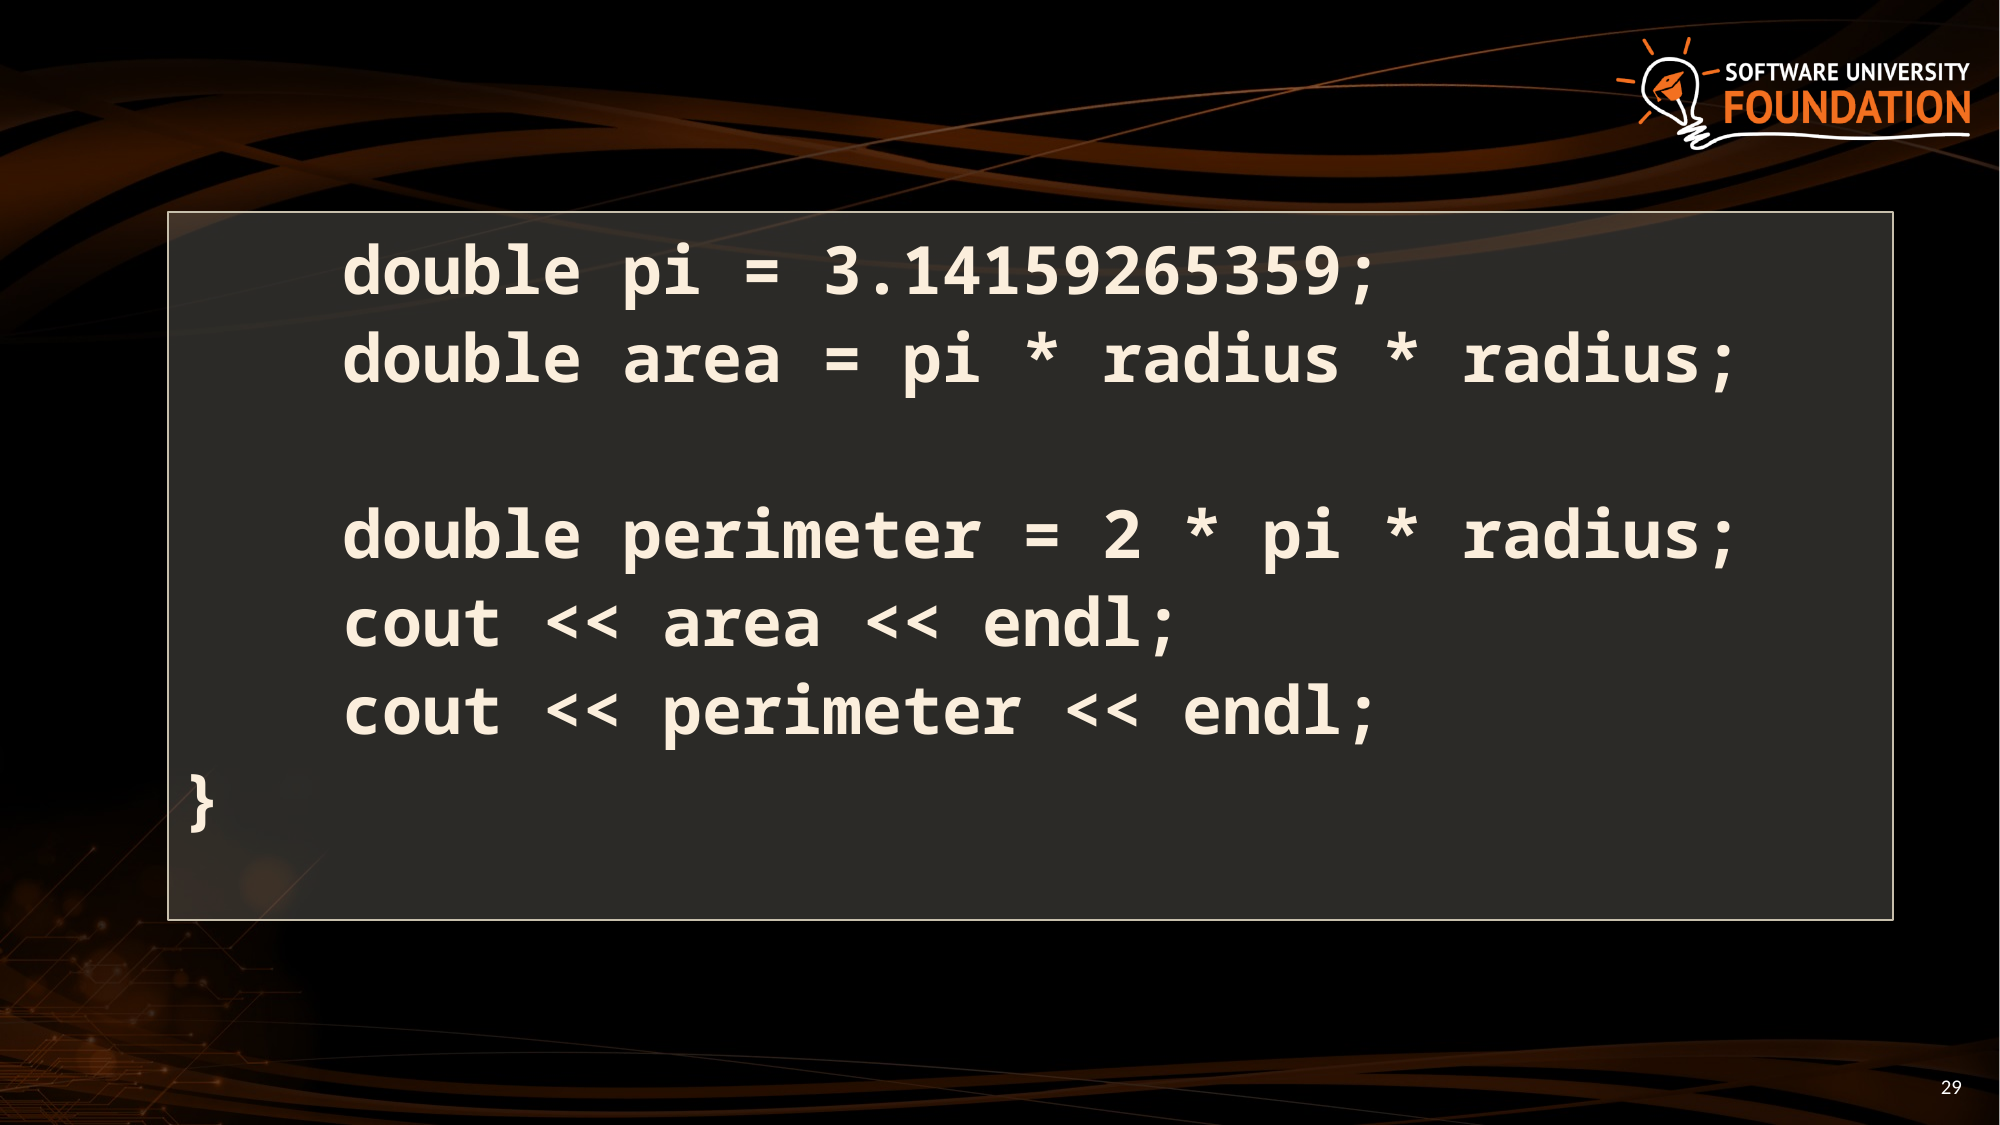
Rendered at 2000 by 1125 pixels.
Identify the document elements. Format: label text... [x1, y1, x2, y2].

list [31, 188, 1968, 1103]
picture [0, 0, 2000, 1125]
text_box double pi = 3.14159265359; double area = pi * radius * radius; double perimeter = 2 * pi * radius; cout << area << endl; cout << perimeter << endl; } [167, 212, 1893, 920]
